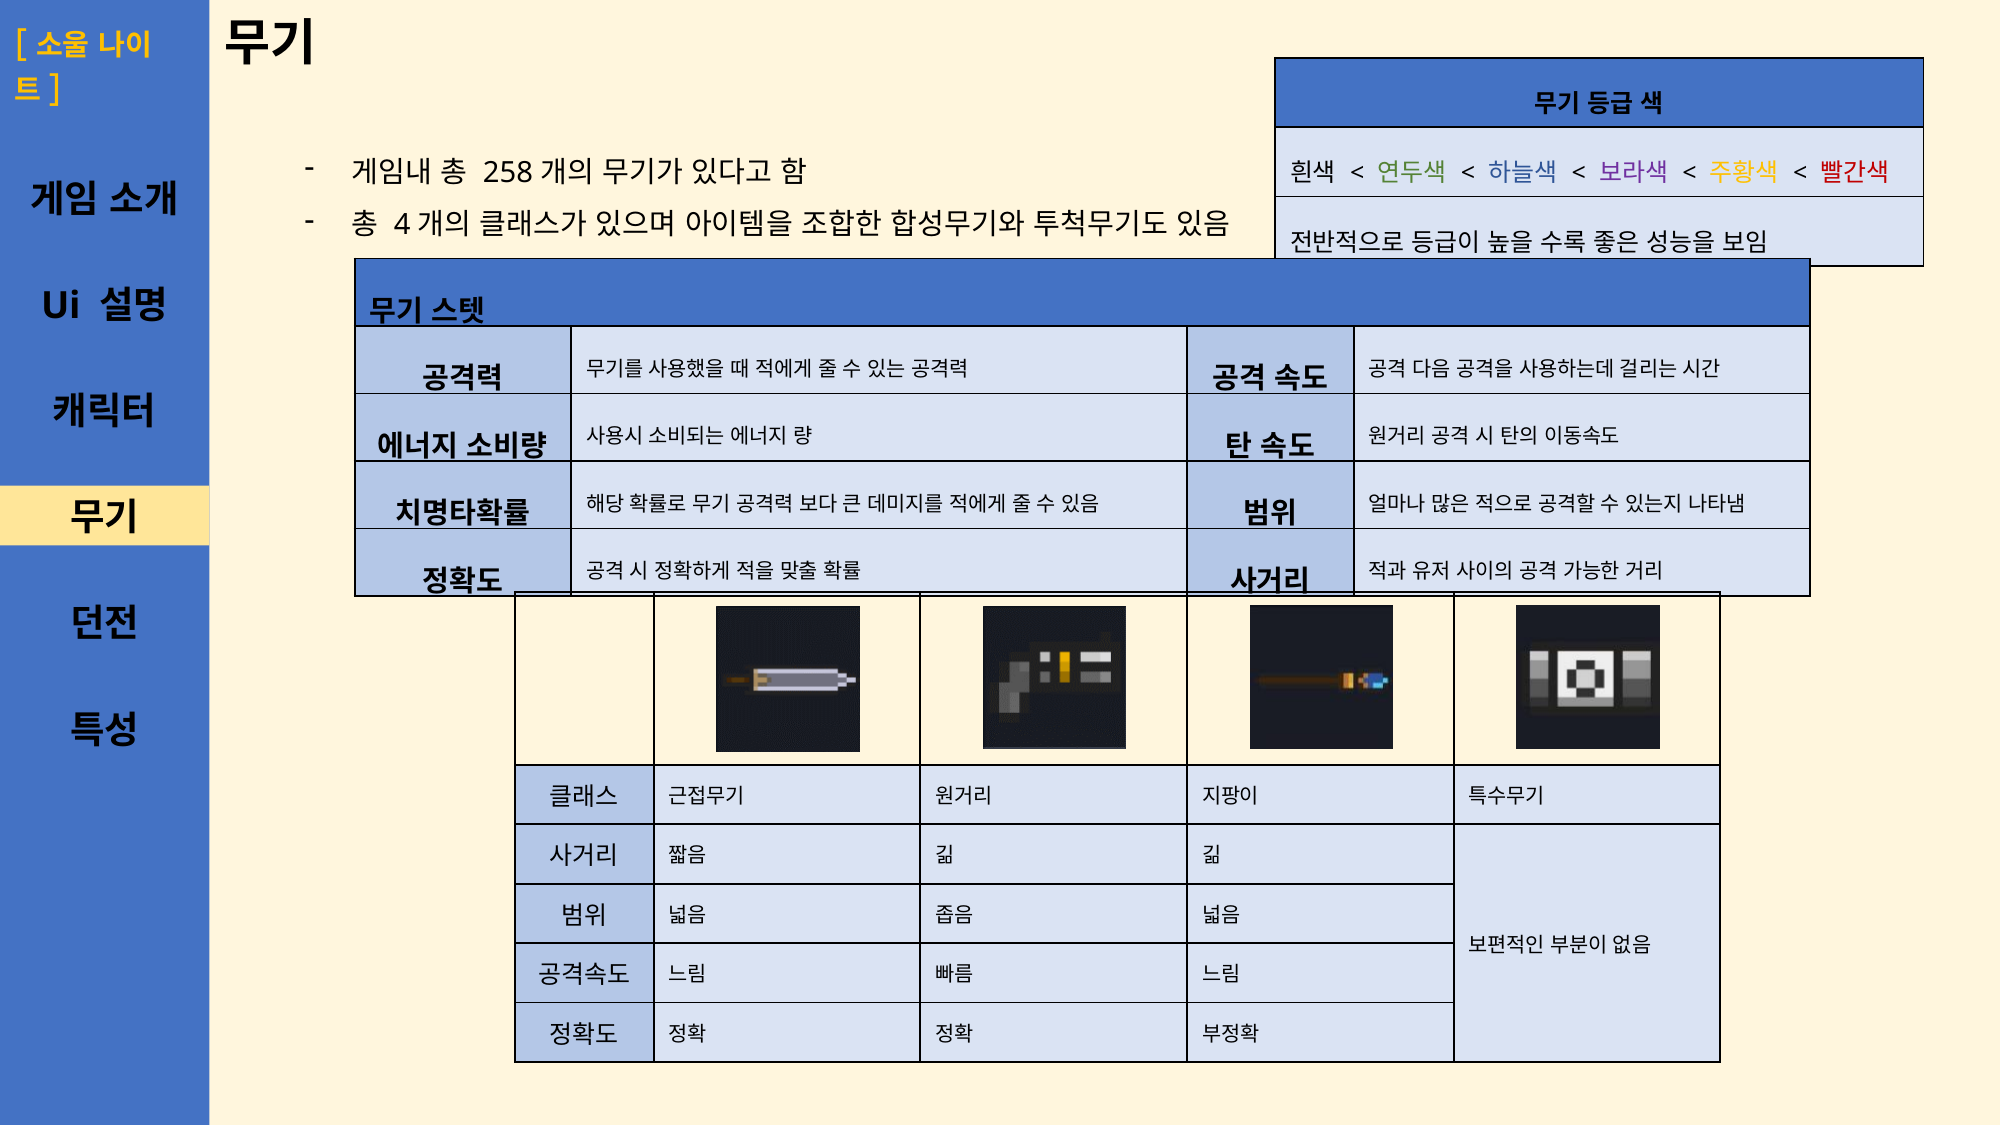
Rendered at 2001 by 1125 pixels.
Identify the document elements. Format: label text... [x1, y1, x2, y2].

table_cell 느림 [655, 944, 919, 1002]
text_box 게임내 총 258개의 무기가 있다고 함 총 4개의 클래스가 있으며 아이템을 조합한 합성무기와 투척무기도 있음 [289, 128, 1247, 248]
table_cell 해당 확률로 무기 공격력 보다 큰 데미지를 적에게 줄 수 있음 [572, 462, 1186, 528]
table_cell 사용시 소비되는 에너지 량 [572, 394, 1186, 460]
table_header [516, 593, 653, 764]
text_box Ui 설명 [0, 273, 210, 334]
table_cell 빠름 [921, 944, 1186, 1002]
table_cell 보편적인 부분이 없음 [1455, 825, 1719, 1061]
picture [716, 606, 860, 752]
table_cell 근접무기 [655, 766, 919, 823]
table_cell 긺 [921, 825, 1186, 883]
table_cell 부정확 [1188, 1003, 1453, 1061]
table_cell 클래스 [516, 766, 653, 823]
table_cell 정확 [921, 1003, 1186, 1061]
title 무기 [209, 10, 1935, 71]
table_header [655, 593, 919, 764]
table_cell 범위 [516, 885, 653, 942]
table_cell 사거리 [516, 825, 653, 883]
text_box 캐릭터 [0, 379, 210, 440]
table_cell 치명타확률 [356, 462, 570, 528]
table_cell 정확도 [516, 1003, 653, 1061]
picture [983, 606, 1126, 749]
text_box 던전 [0, 591, 210, 652]
table_cell 공격 속도 [1188, 327, 1353, 393]
table_cell 얼마나 많은 적으로 공격할 수 있는지 나타냄 [1355, 462, 1809, 528]
text_box 게임 소개 [0, 167, 210, 227]
table_cell 긺 [1188, 825, 1453, 883]
text_box 무기 [0, 485, 210, 546]
table_cell 넓음 [1188, 885, 1453, 942]
table_header 무기 등급 색 [1276, 59, 1923, 126]
table_header [1455, 593, 1719, 764]
table_cell 사거리 [1188, 529, 1353, 591]
table_cell 넓음 [655, 885, 919, 942]
table_cell 정확도 [356, 529, 570, 595]
table_cell 정확 [655, 1003, 919, 1061]
table_cell 원거리 [921, 766, 1186, 823]
text_box 특성 [0, 698, 210, 759]
table_header 무기 스텟 [356, 259, 1809, 325]
picture [1250, 605, 1393, 749]
table_cell 무기를 사용했을 때 적에게 줄 수 있는 공격력 [572, 327, 1186, 393]
table_cell 느림 [1188, 944, 1453, 1002]
table_cell 에너지 소비량 [356, 394, 570, 460]
table_cell 좁음 [921, 885, 1186, 942]
picture [1516, 605, 1660, 749]
table_cell 원거리 공격 시 탄의 이동속도 [1355, 394, 1809, 460]
table_cell 짧음 [655, 825, 919, 883]
table_cell 공격 다음 공격을 사용하는데 걸리는 시간 [1355, 327, 1809, 393]
table_cell 지팡이 [1188, 766, 1453, 823]
table_cell 적과 유저 사이의 공격 가능한 거리 [1355, 529, 1809, 595]
table_header [921, 593, 1186, 764]
table_cell 공격 시 정확하게 적을 맞출 확률 [572, 529, 1186, 591]
table_cell 공격력 [356, 327, 570, 393]
table_cell 탄 속도 [1188, 394, 1353, 460]
table_cell 특수무기 [1455, 766, 1719, 823]
table_cell 범위 [1188, 462, 1353, 528]
table_cell 공격속도 [516, 944, 653, 1002]
table_cell 흰색 < 연두색 < 하늘색 < 보라색 < 주황색 < 빨간색 [1276, 128, 1923, 196]
table_header [1188, 593, 1453, 764]
table_cell 전반적으로 등급이 높을 수록 좋은 성능을 보임 [1276, 197, 1923, 265]
